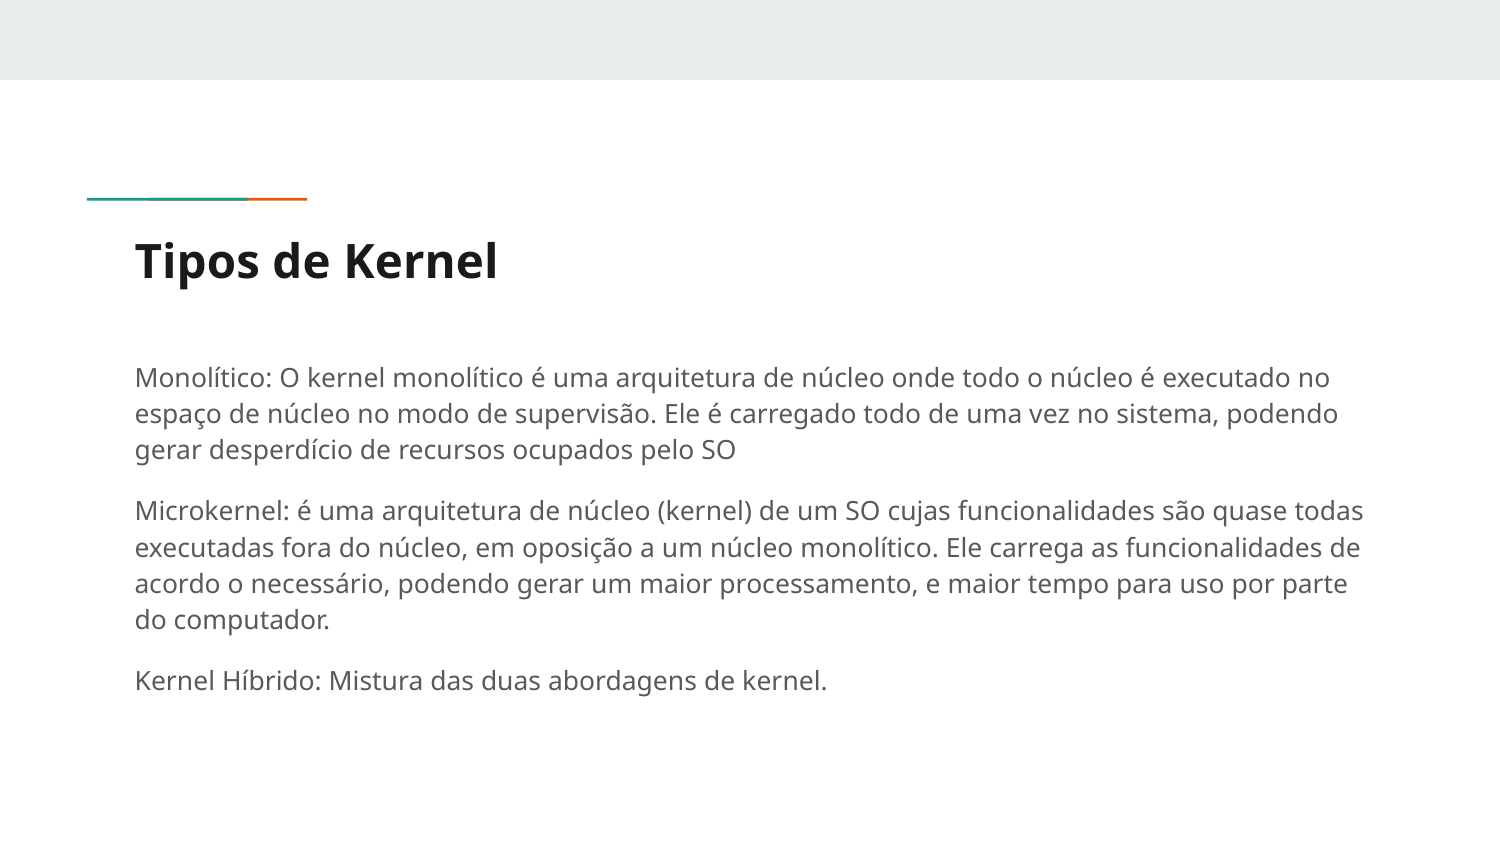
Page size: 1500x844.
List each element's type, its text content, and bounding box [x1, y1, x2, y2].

title Tipos de Kernel [119, 216, 1381, 305]
list Monolítico: O kernel monolítico é uma arquitetura de núcleo onde todo o núcleo é executado no espaço de núcleo no modo de supervisão. Ele é carregado todo de uma vez no sistema, podendo gerar desperdício de recursos ocupados pelo SO Microkernel: é uma arquitetura de núcleo (kernel) de um SO cujas funcionalidades são quase todas executadas fora do núcleo, em oposição a um núcleo monolítico. Ele carrega as funcionalidades de acordo o necessário, podendo gerar um maior processamento, e maior tempo para uso por parte do computador. Kernel Híbrido: Mistura das duas abordagens de kernel. [119, 341, 1381, 712]
